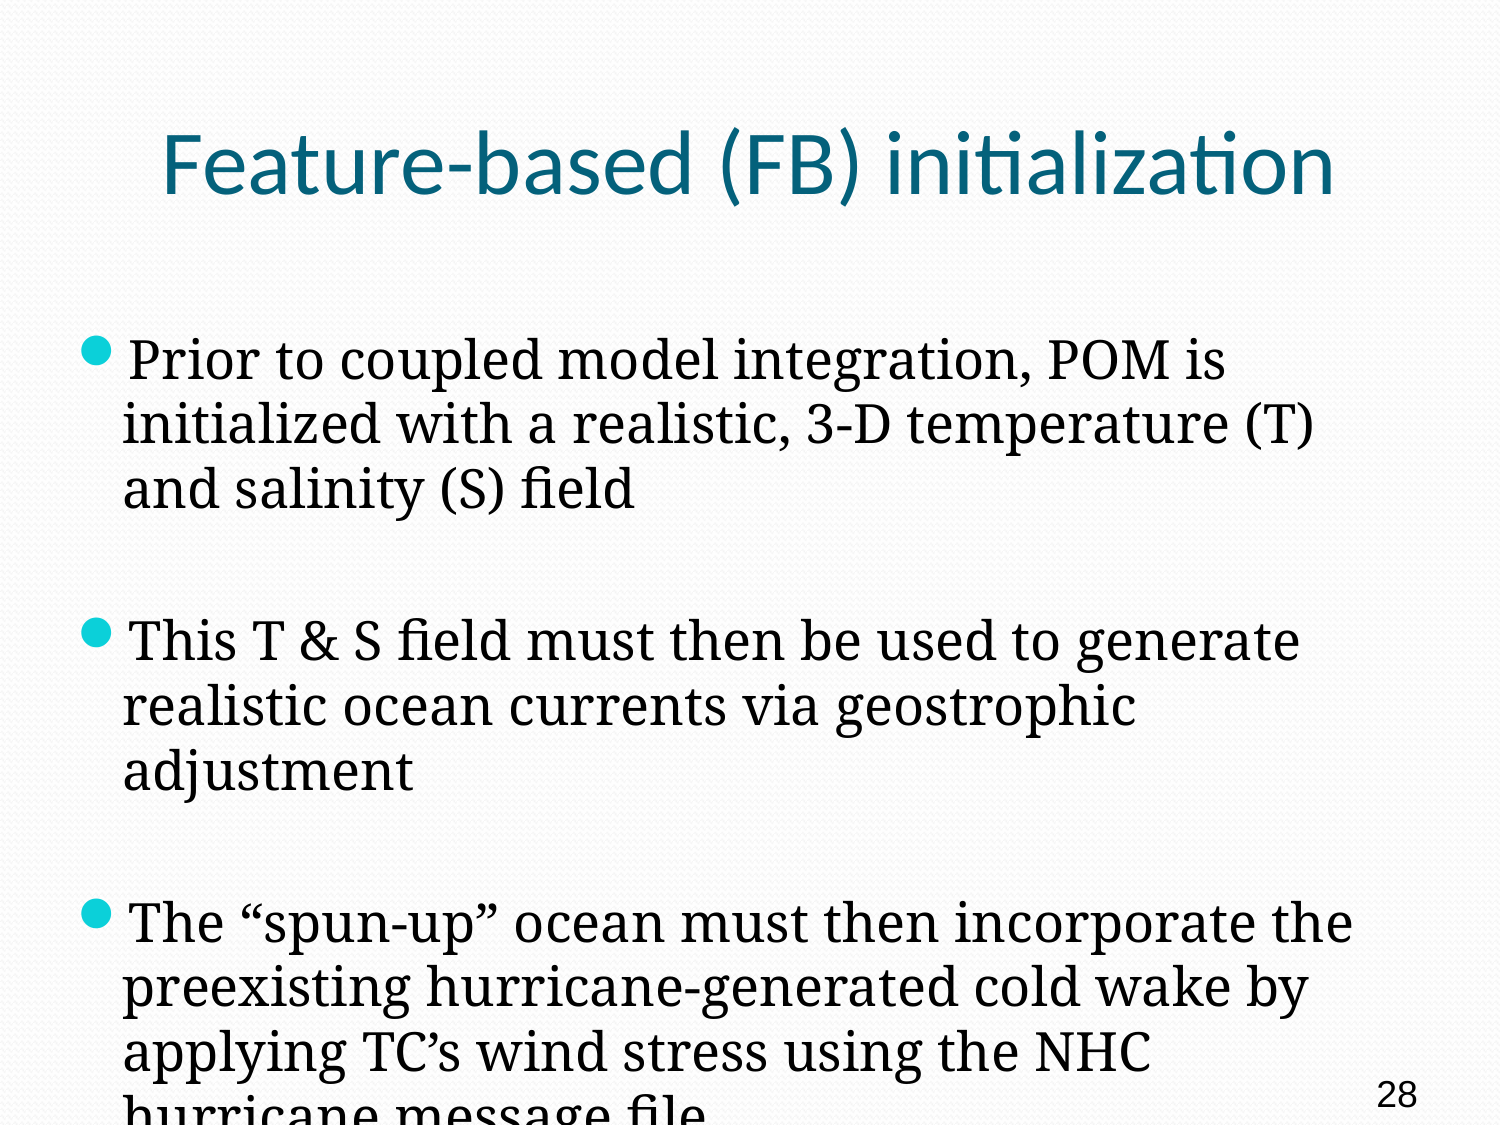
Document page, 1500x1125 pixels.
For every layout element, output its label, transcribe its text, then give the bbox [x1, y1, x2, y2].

list Prior to coupled model integration, POM is initialized with a realistic, 3-D temperature (T) and salinity (S) field This T & S field must then be used to generate realistic ocean currents via geostrophic adjustment The “spun-up” ocean must then incorporate the preexisting hurricane-generated cold wake by applying TC’s wind stress using the NHC hurricane message file [62, 317, 1438, 1038]
text_box Feature-based (FB) initialization [50, 62, 1450, 213]
